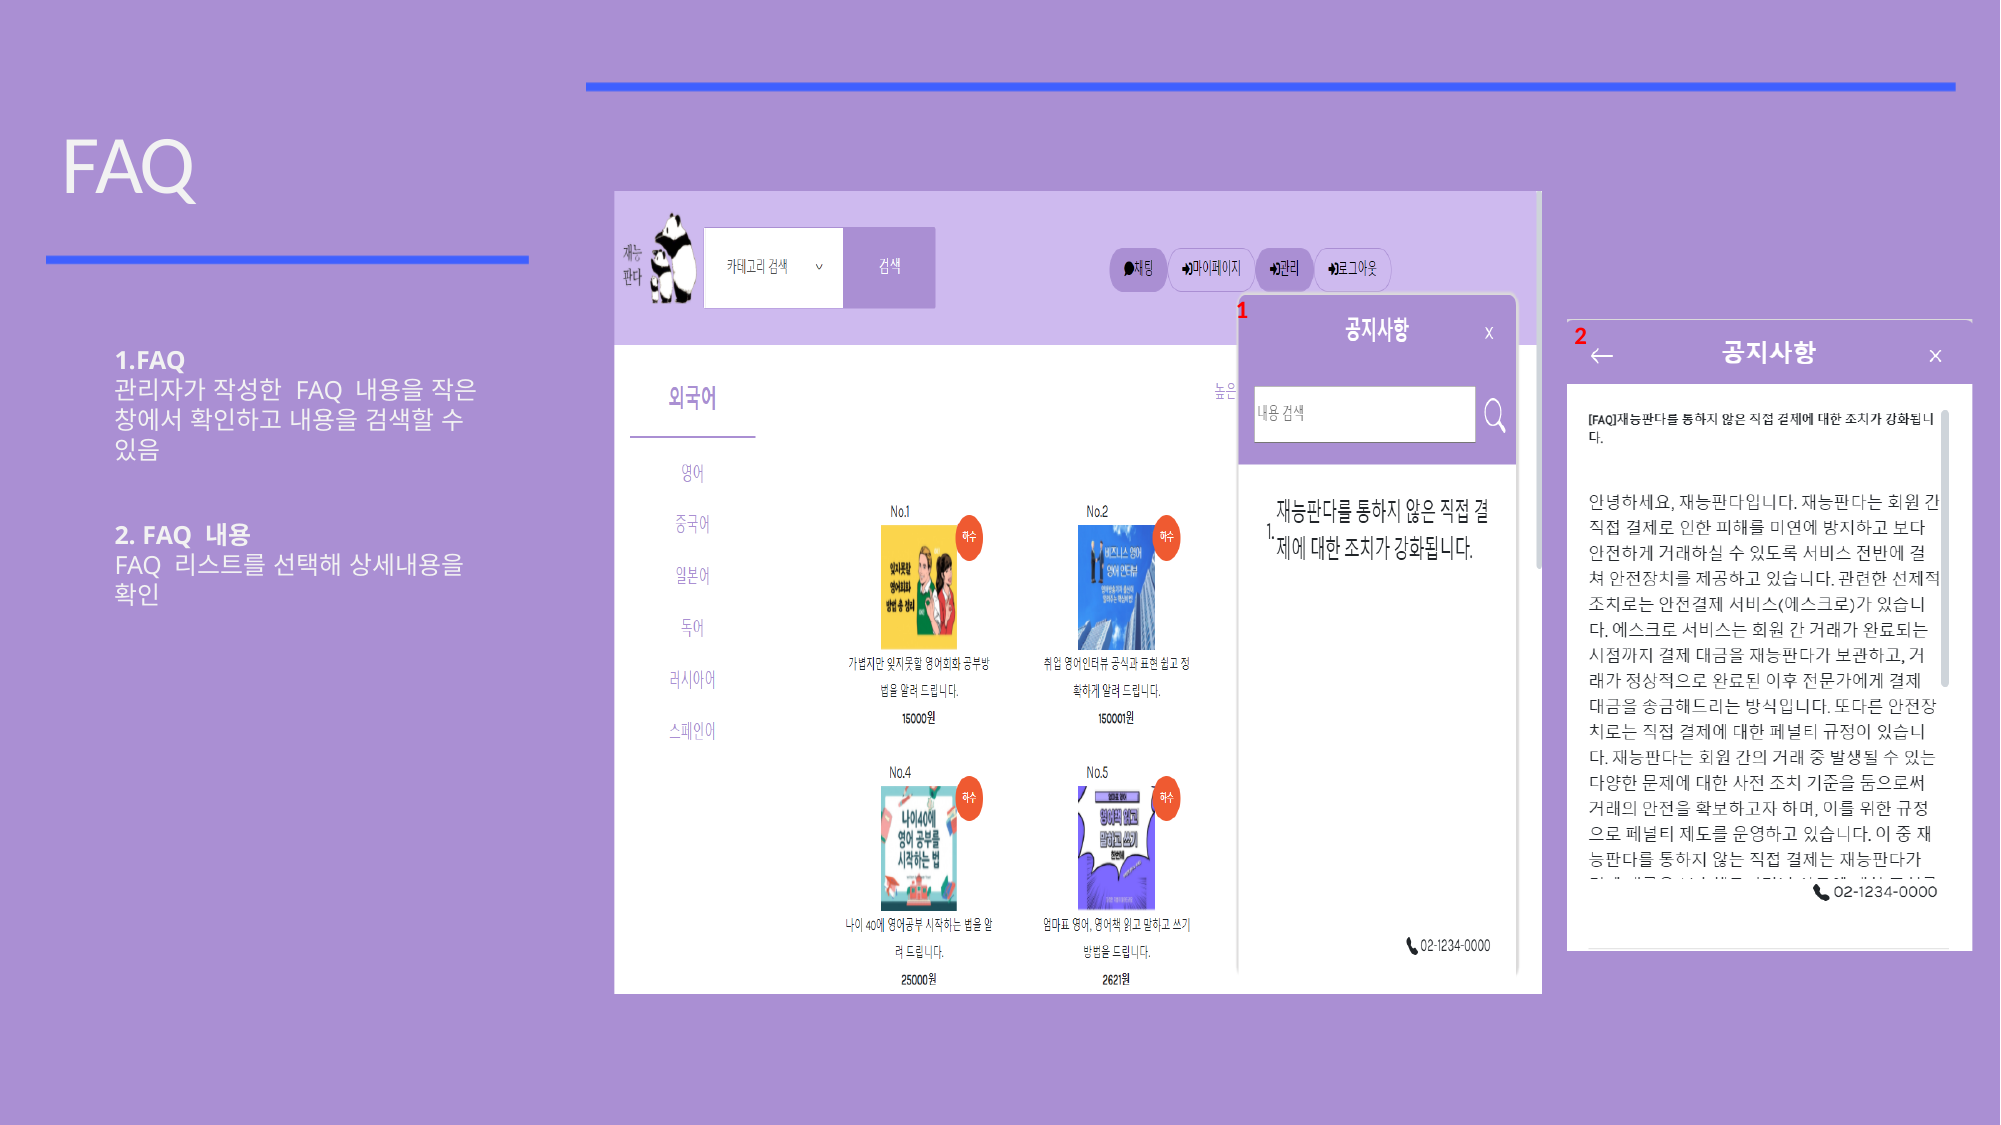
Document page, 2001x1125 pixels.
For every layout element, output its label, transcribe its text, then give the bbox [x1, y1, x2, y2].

text_box 1.FAQ 관리자가 작성한 FAQ 내용을 작은 창에서 확인하고 내용을 검색할 수 있음 [99, 337, 517, 472]
text_box 2. FAQ 내용 FAQ 리스트를 선택해 상세내용을 확인 [99, 512, 517, 618]
picture [585, 82, 1956, 92]
text_box F A Q [59, 108, 529, 211]
picture [614, 191, 1543, 994]
picture [1566, 319, 1973, 951]
picture [46, 242, 529, 278]
